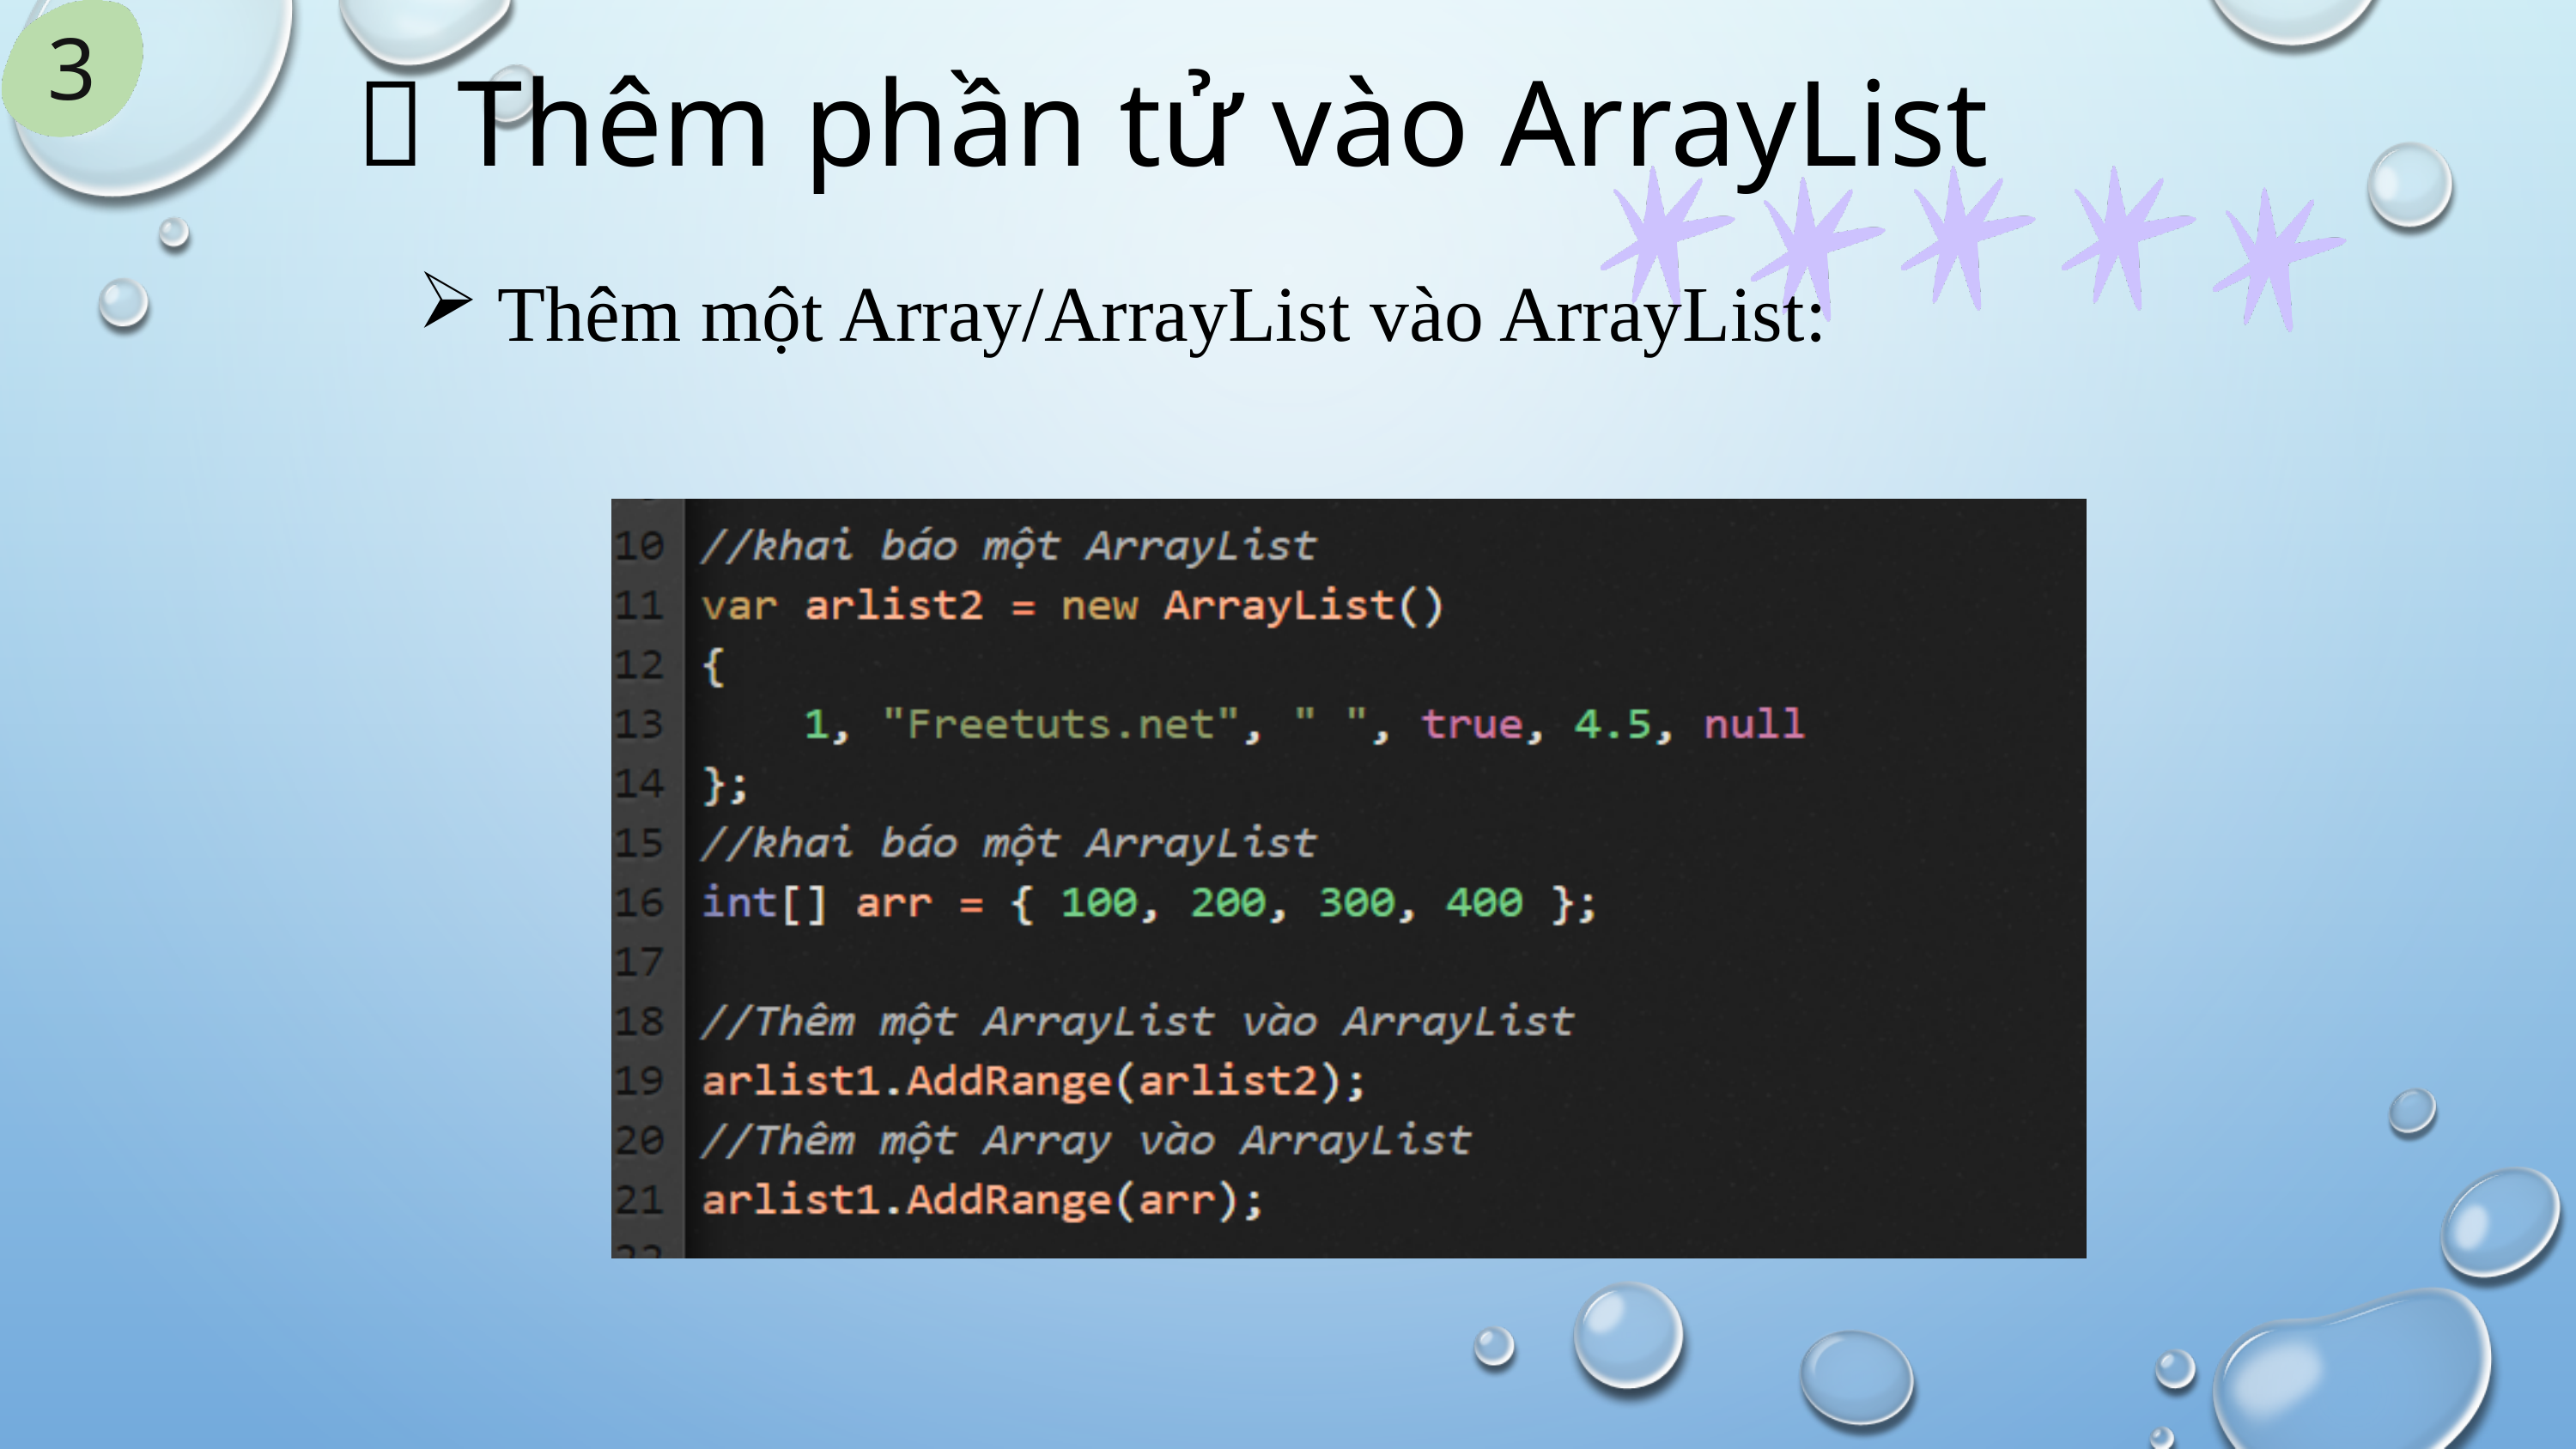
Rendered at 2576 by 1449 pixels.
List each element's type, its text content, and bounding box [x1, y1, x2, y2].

picture [0, 0, 2576, 1449]
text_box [0, 0, 145, 140]
text_box  Thêm phần tử vào ArrayList [343, 0, 2514, 197]
text_box Thêm một Array/ArrayList vào ArrayList: [404, 256, 2075, 364]
